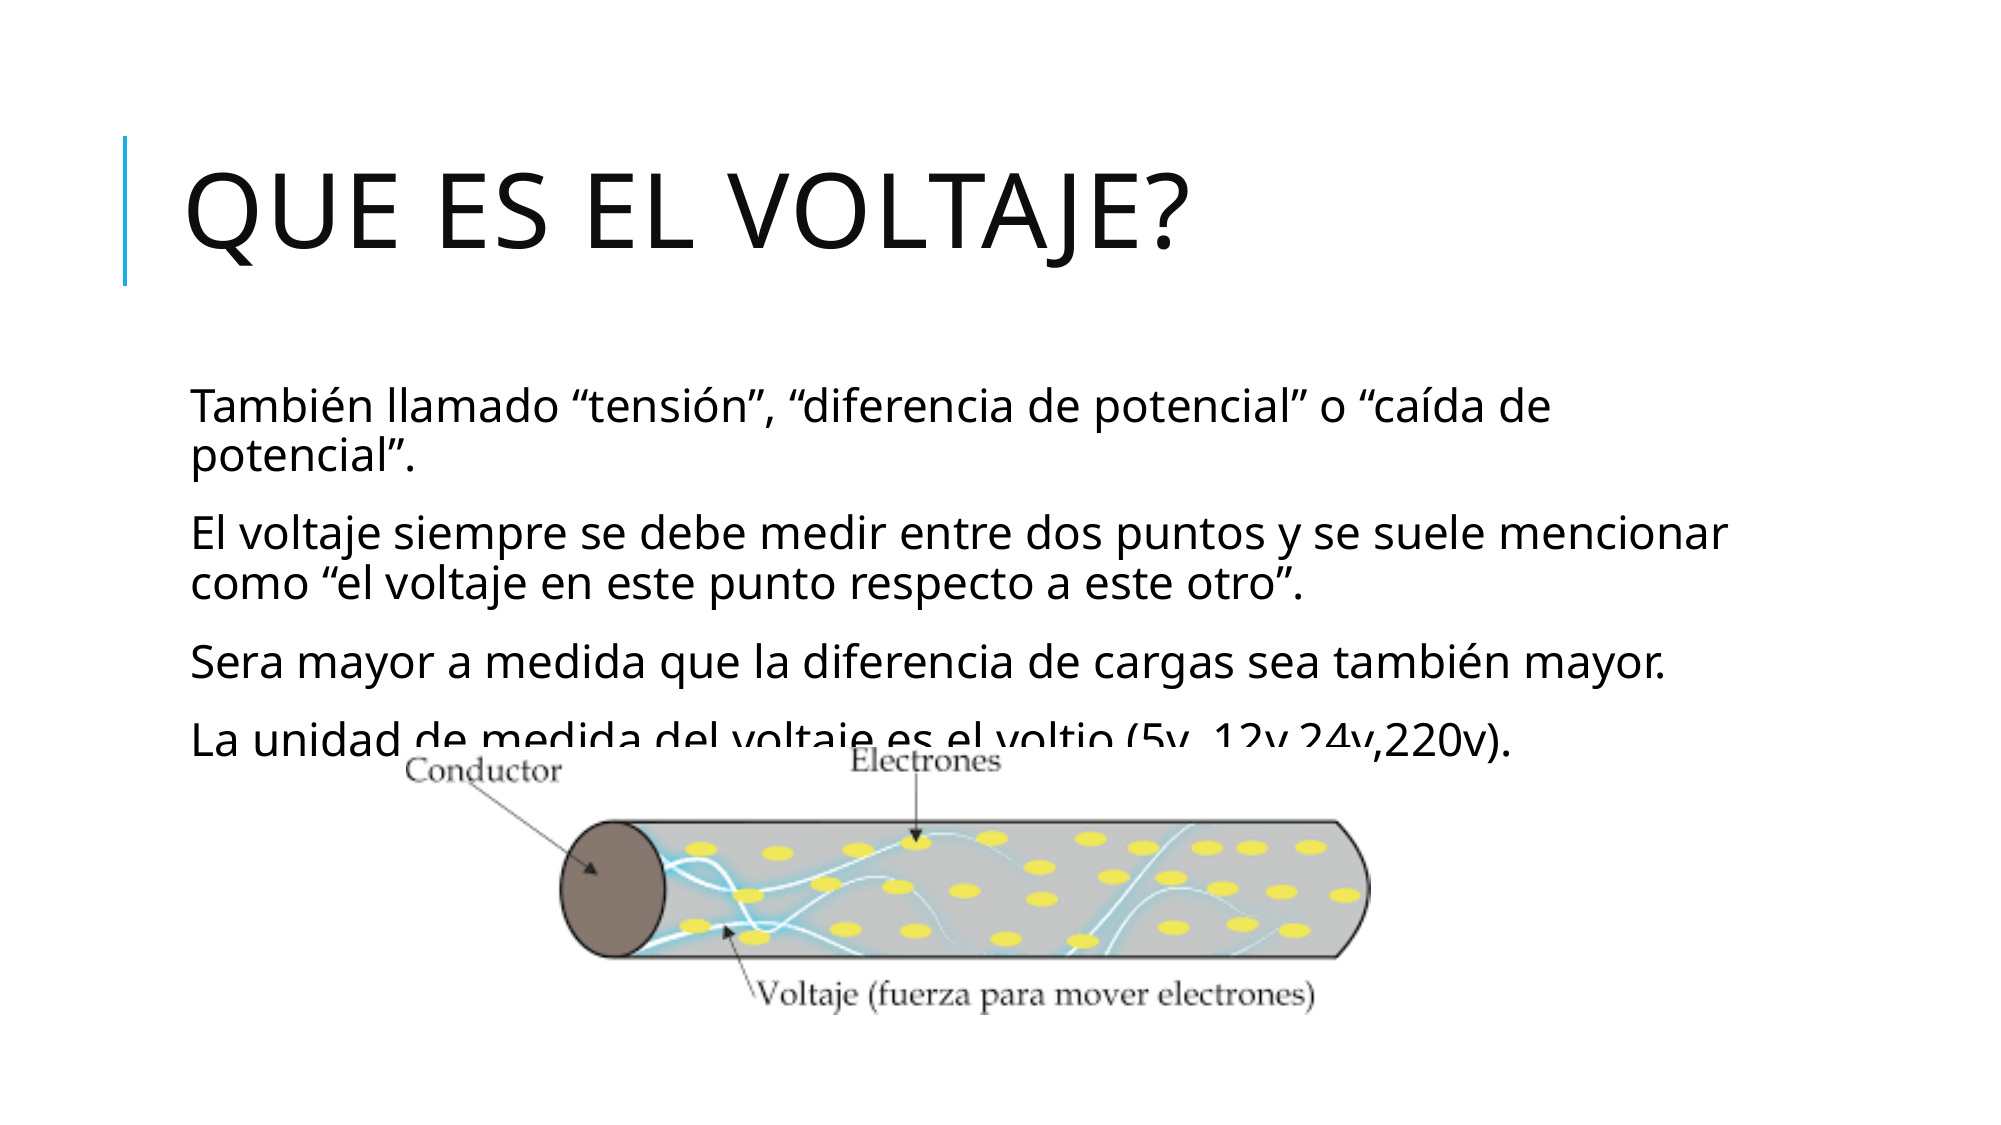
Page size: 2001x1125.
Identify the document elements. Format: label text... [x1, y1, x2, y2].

picture [406, 747, 1372, 1016]
list También llamado “tensión”, “diferencia de potencial” o “caída de potencial”. El voltaje siempre se debe medir entre dos puntos y se suele mencionar como “el voltaje en este punto respecto a este otro”. Sera mayor a medida que la diferencia de cargas sea también mayor. La unidad de medida del voltaje es el voltio (5v, 12v,24v,220v). [168, 375, 1763, 1035]
title Que es el voltaje? [168, 96, 1763, 342]
